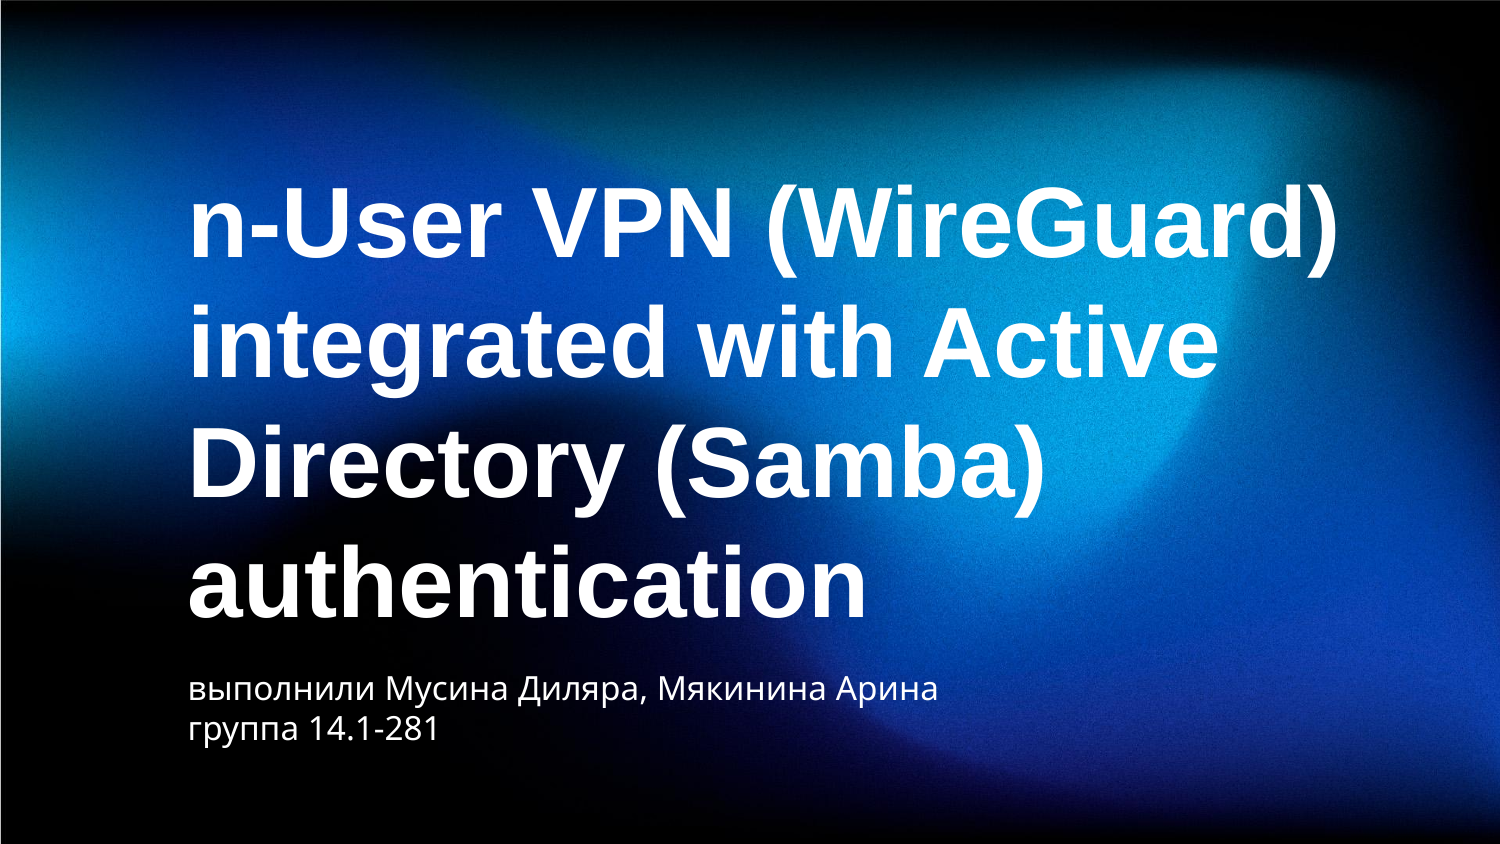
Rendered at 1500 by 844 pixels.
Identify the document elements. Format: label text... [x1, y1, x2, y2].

picture [0, 0, 1500, 844]
subtitle выполнили Мусина Диляра, Мякинина Арина группа 14.1-281 [172, 652, 1049, 731]
title n-User VPN (WireGuard) integrated with Active Directory (Samba) authentication [172, 275, 1483, 653]
